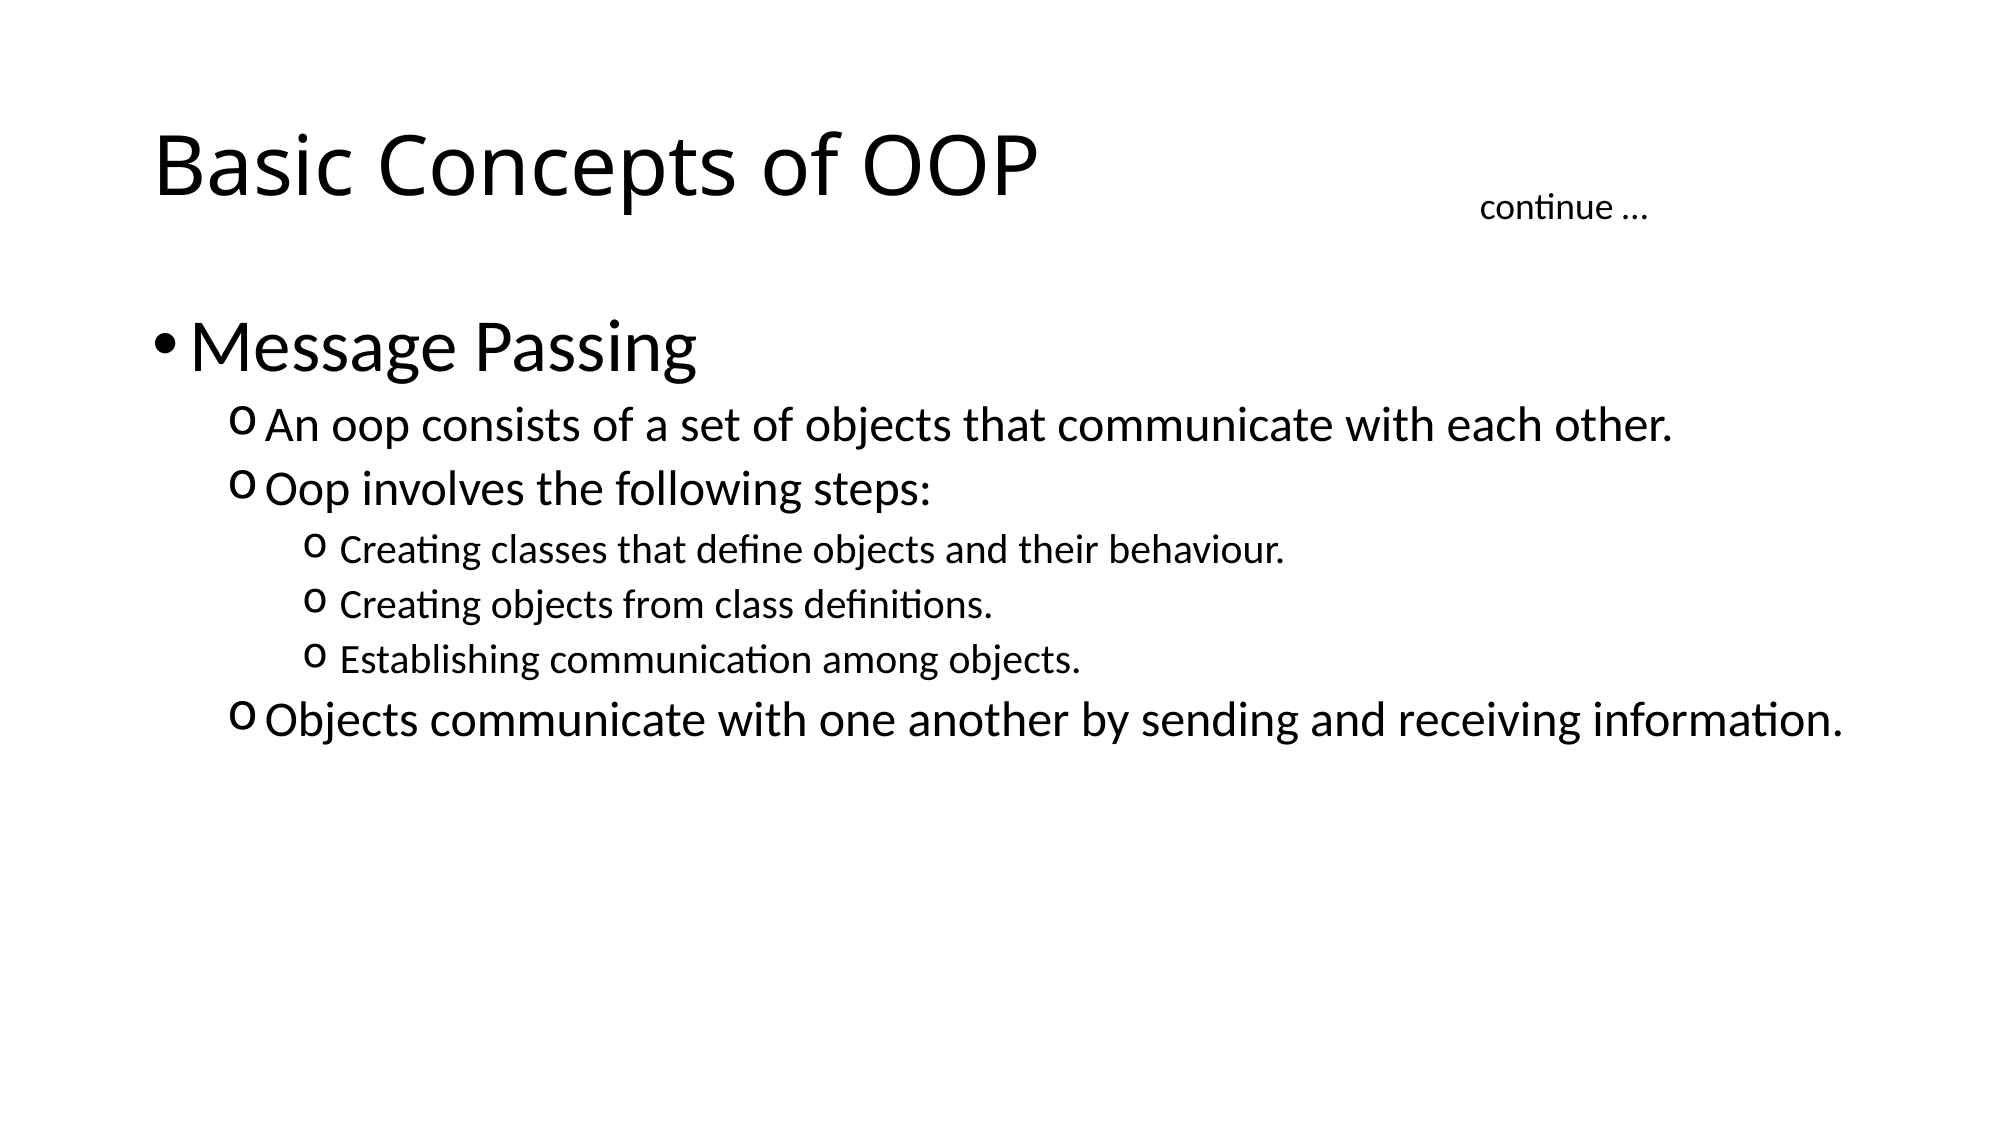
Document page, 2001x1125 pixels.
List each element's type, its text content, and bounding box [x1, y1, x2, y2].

title Basic Concepts of OOP [137, 59, 1863, 278]
list Message Passing An oop consists of a set of objects that communicate with each other. Oop involves the following steps: Creating classes that define objects and their behaviour. Creating objects from class definitions. Establishing communication among objects. Objects communicate with one another by sending and receiving information. [137, 299, 1863, 1014]
text_box continue … [1465, 174, 1664, 235]
